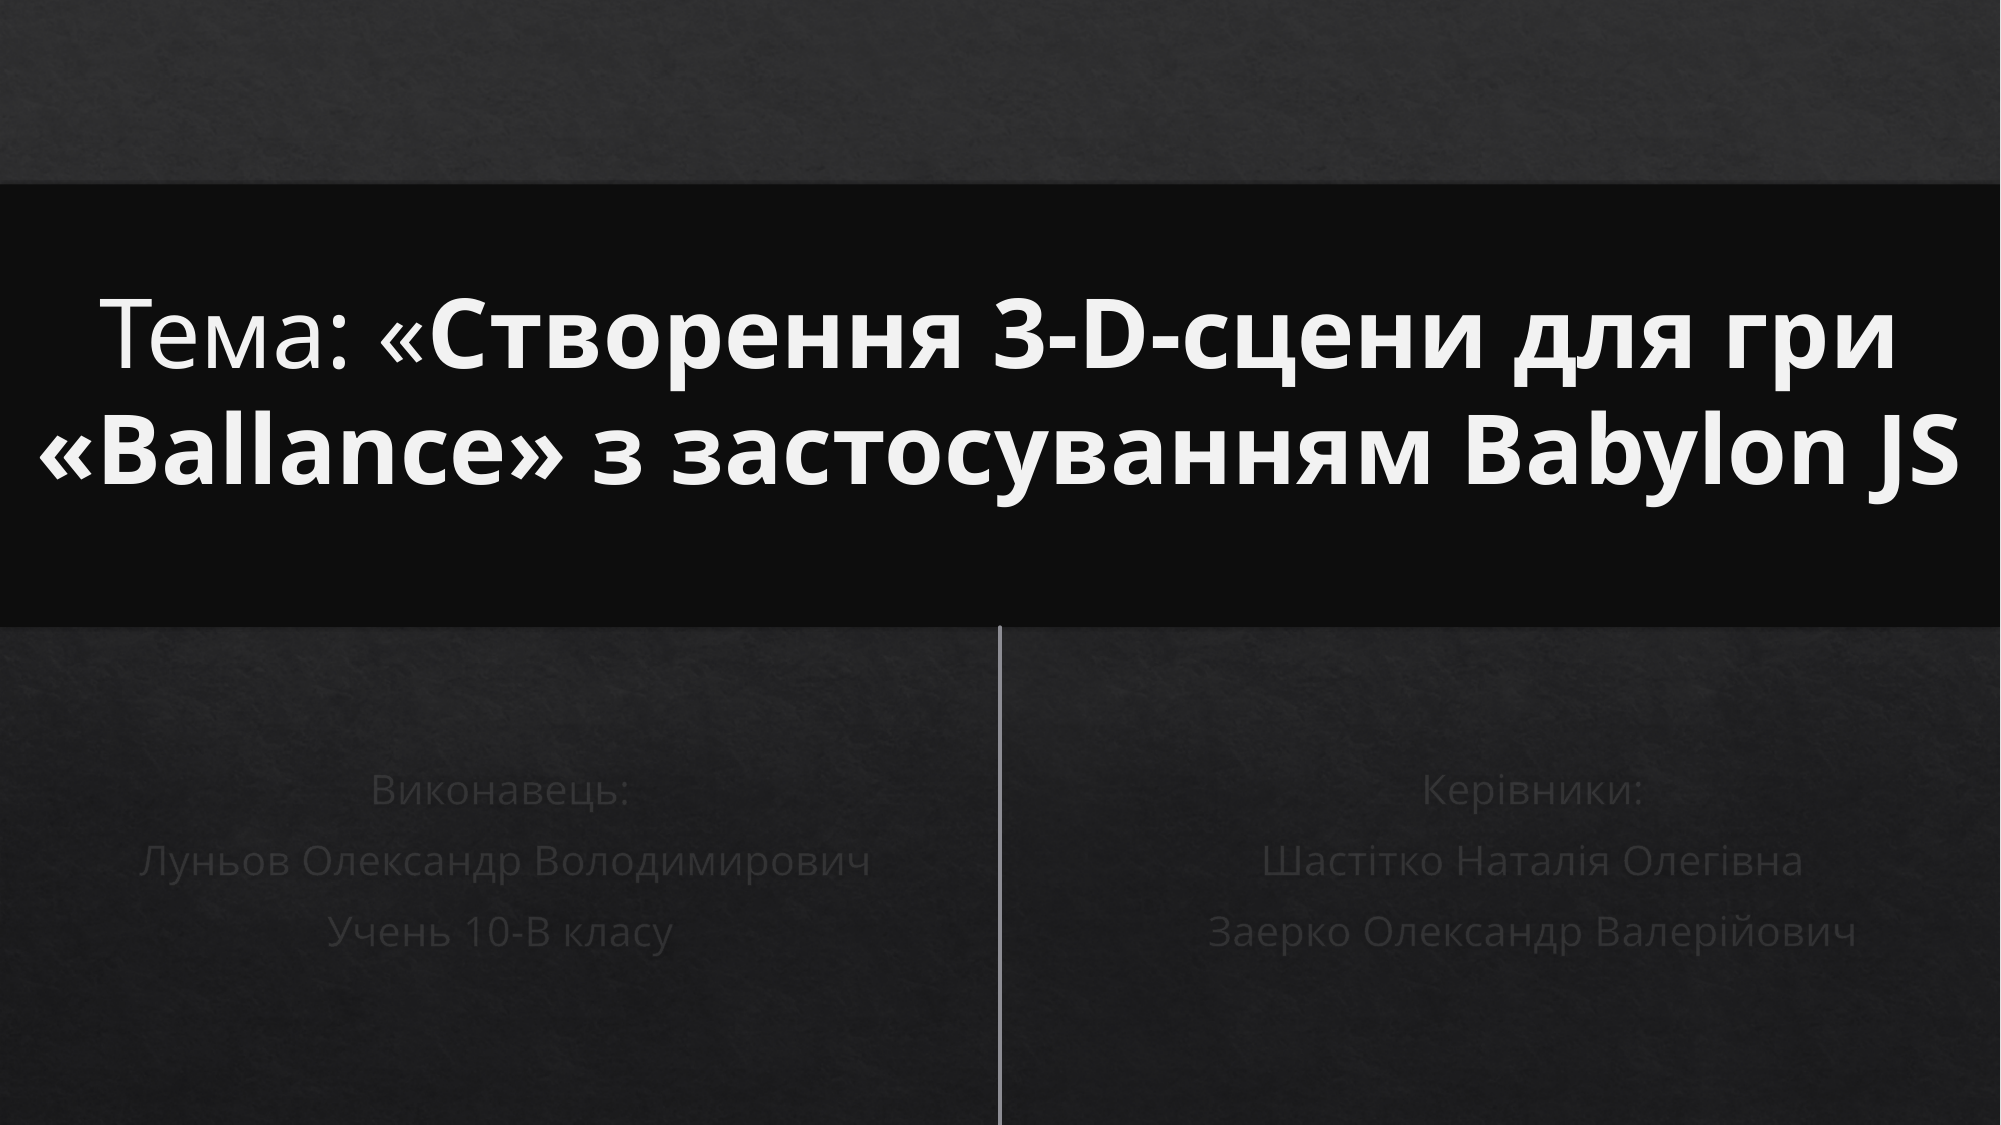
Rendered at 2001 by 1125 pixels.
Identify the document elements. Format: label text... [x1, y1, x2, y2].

text_box Керівники: Шастітко Наталія Олегівна Заерко Олександр Валерійович [1147, 755, 1918, 1035]
subtitle Виконавець: Луньов Олександр Володимирович Учень 10-В класу [27, 755, 973, 1035]
title Тема: «Створення 3-D-сцени для гри «Ballance» з застосуванням Babylon JS [0, 184, 2000, 627]
